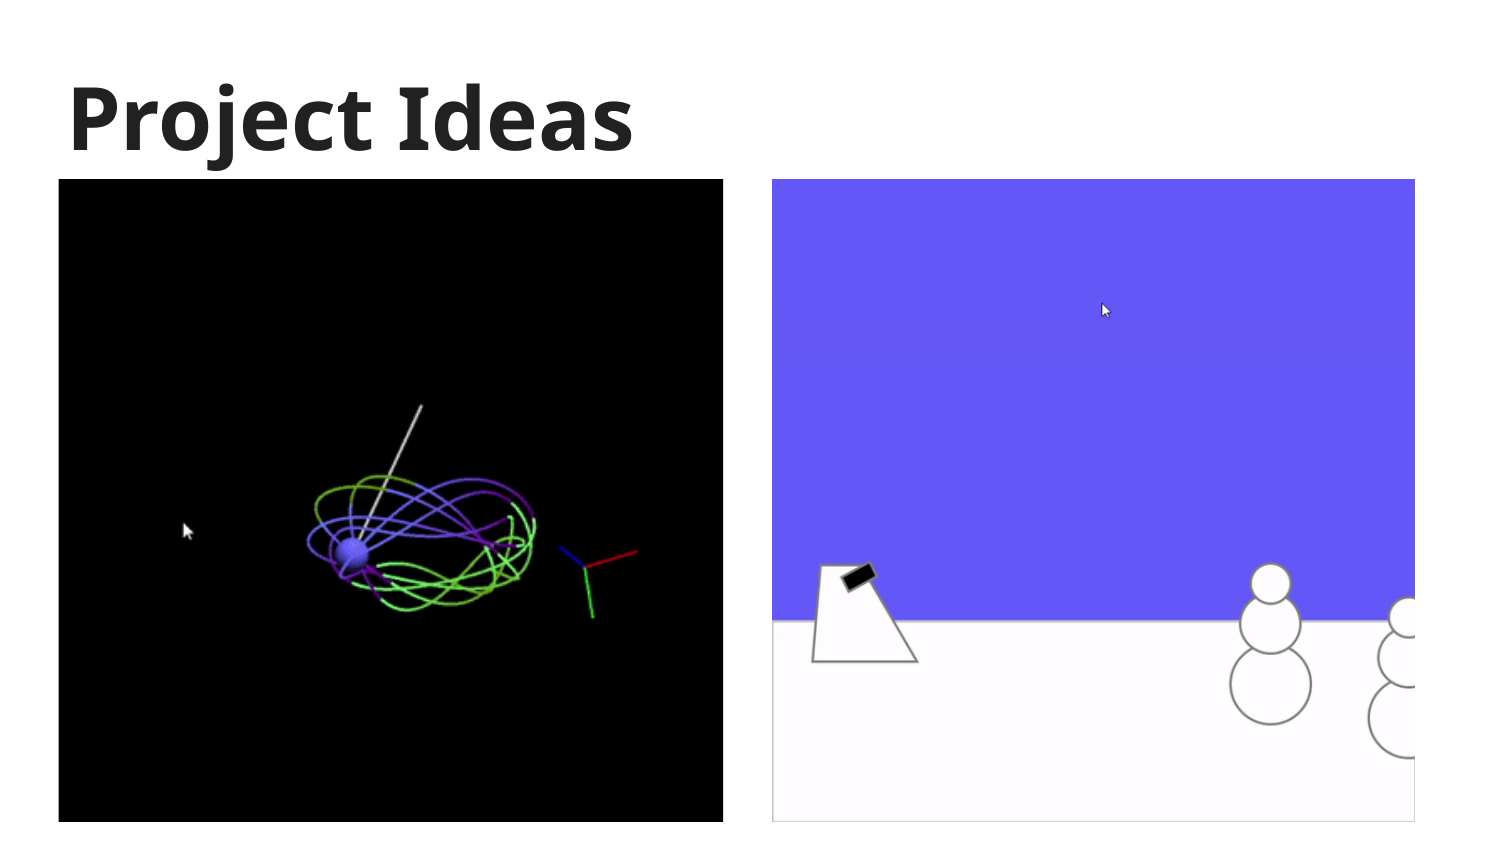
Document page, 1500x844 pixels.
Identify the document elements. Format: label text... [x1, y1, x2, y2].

picture [58, 179, 724, 822]
title Project Ideas [51, 48, 1449, 180]
picture [771, 179, 1415, 822]
